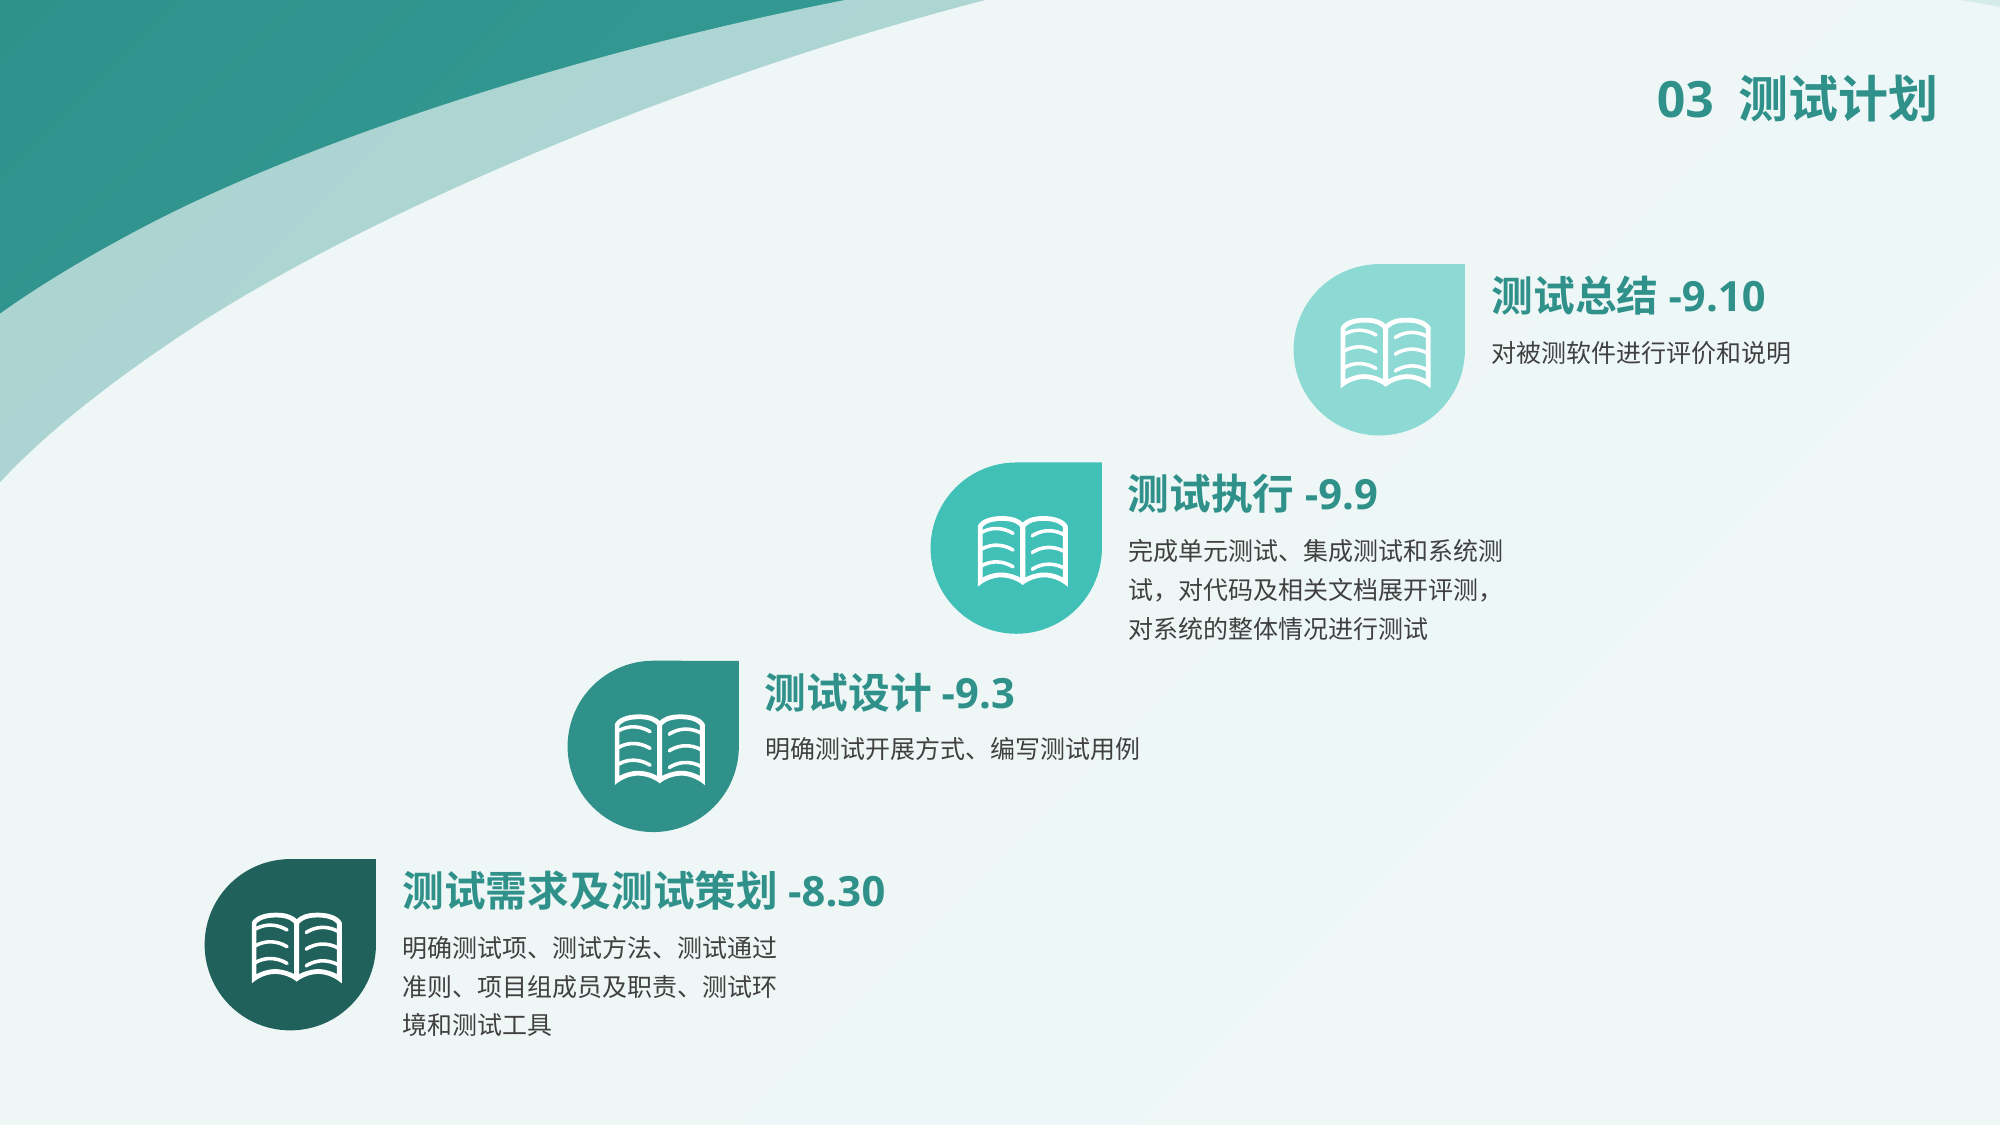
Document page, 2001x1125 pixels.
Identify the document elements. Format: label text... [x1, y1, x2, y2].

text_box 完成单元测试、集成测试和系统测试，对代码及相关文档展开评测，对系统的整体情况进行测试 [1113, 519, 1527, 651]
list 03 测试计划 [1083, 41, 1955, 162]
text_box 测试设计-9.3 [750, 644, 1030, 724]
text_box [566, 659, 740, 834]
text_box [1340, 317, 1431, 389]
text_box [977, 516, 1068, 587]
text_box 测试需求及测试策划-8.30 [387, 842, 901, 923]
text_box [614, 714, 705, 785]
text_box 明确测试开展方式、编写测试用例 [750, 717, 1164, 772]
text_box [929, 461, 1103, 635]
text_box 测试总结-9.10 [1476, 247, 1781, 328]
text_box 明确测试项、测试方法、测试通过准则、项目组成员及职责、测试环境和测试工具 [387, 923, 801, 1048]
text_box [1292, 263, 1466, 437]
text_box 测试执行-9.9 [1113, 445, 1393, 526]
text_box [251, 912, 342, 984]
text_box [203, 858, 377, 1032]
text_box 对被测软件进行评价和说明 [1476, 320, 1890, 375]
